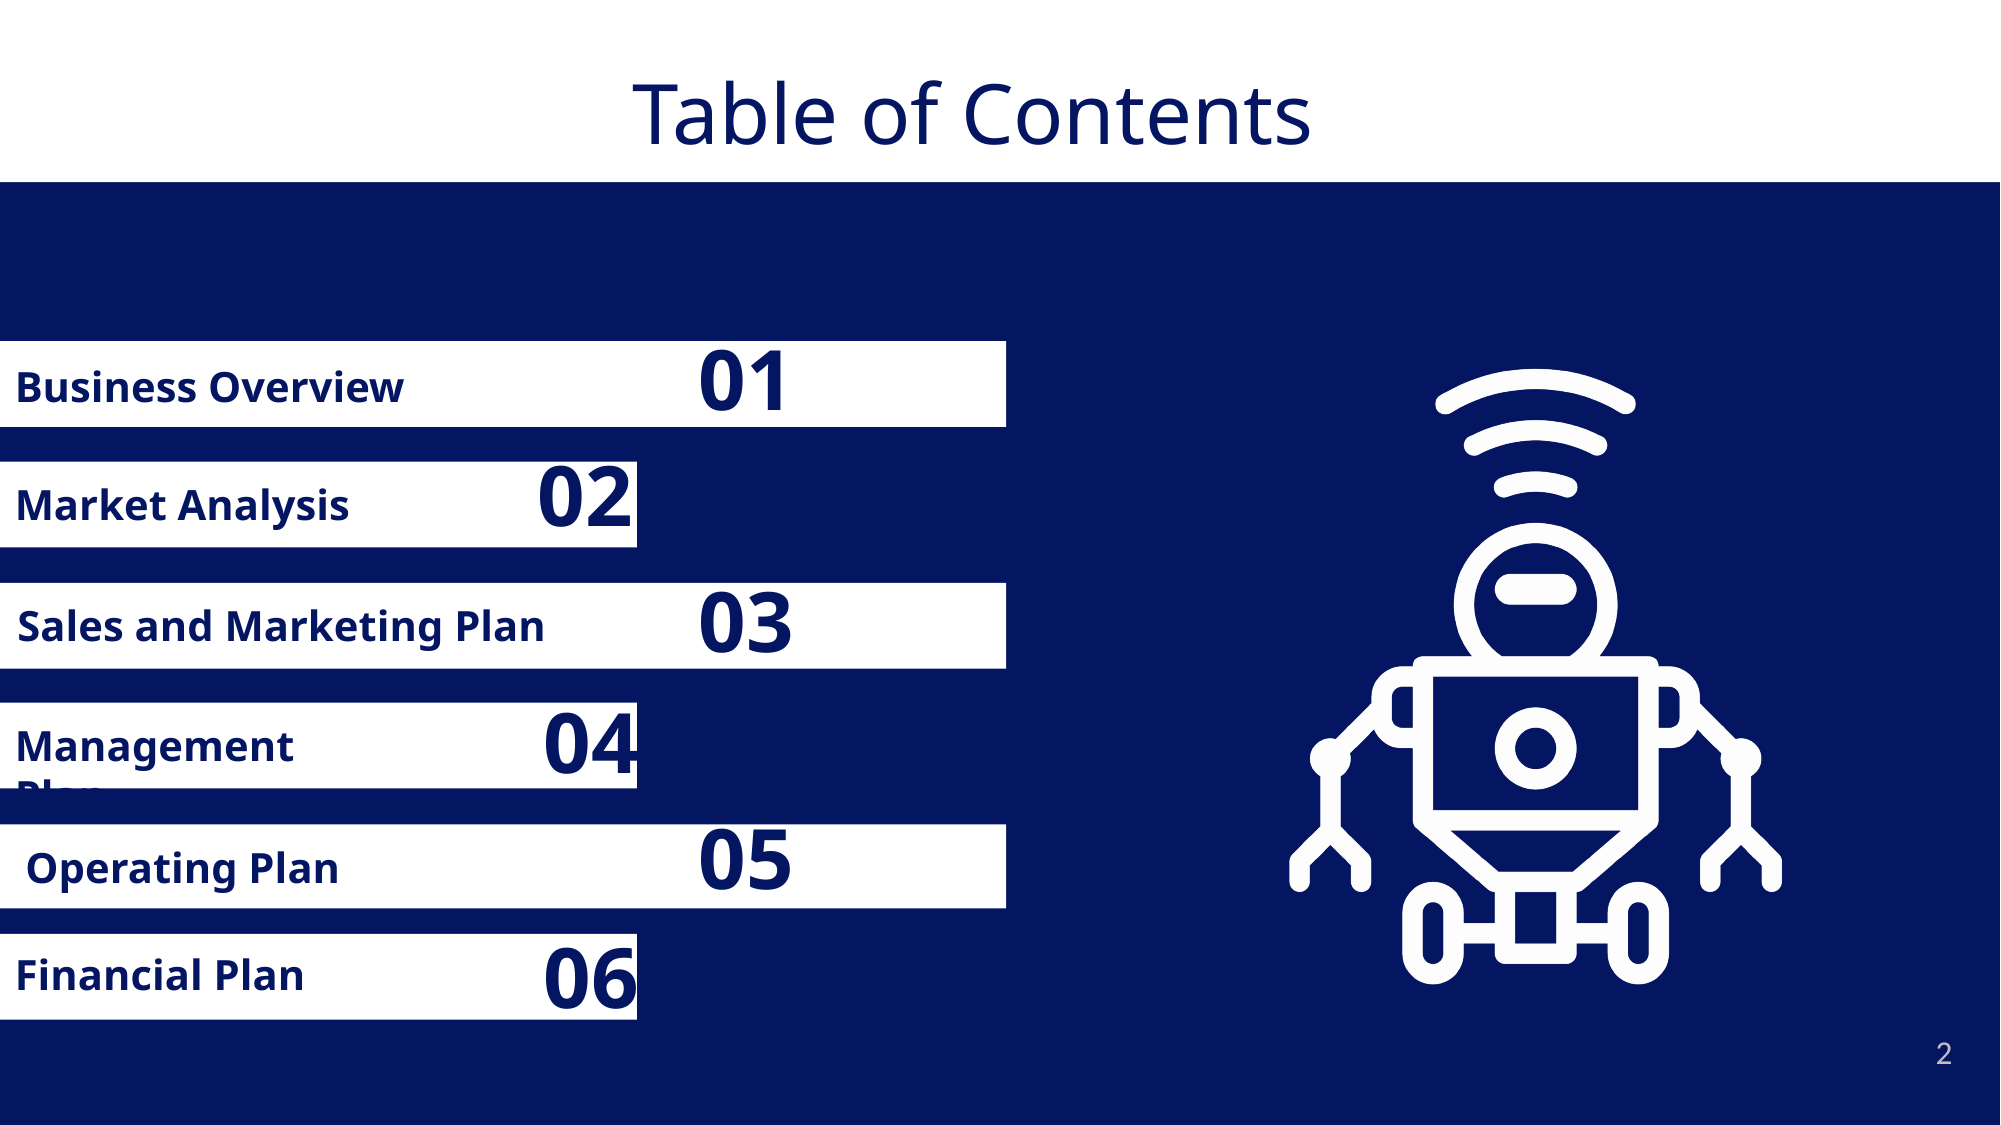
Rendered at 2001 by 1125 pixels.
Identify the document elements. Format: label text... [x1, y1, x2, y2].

slide_number 2 [1920, 1021, 1999, 1082]
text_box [0, 798, 1007, 915]
picture [1125, 348, 1946, 1017]
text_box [0, 561, 1007, 678]
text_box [0, 435, 661, 552]
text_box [0, 682, 667, 799]
text_box [0, 0, 2000, 183]
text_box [0, 319, 1007, 437]
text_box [0, 917, 667, 1034]
text_box Table of Contents [501, 54, 1446, 170]
